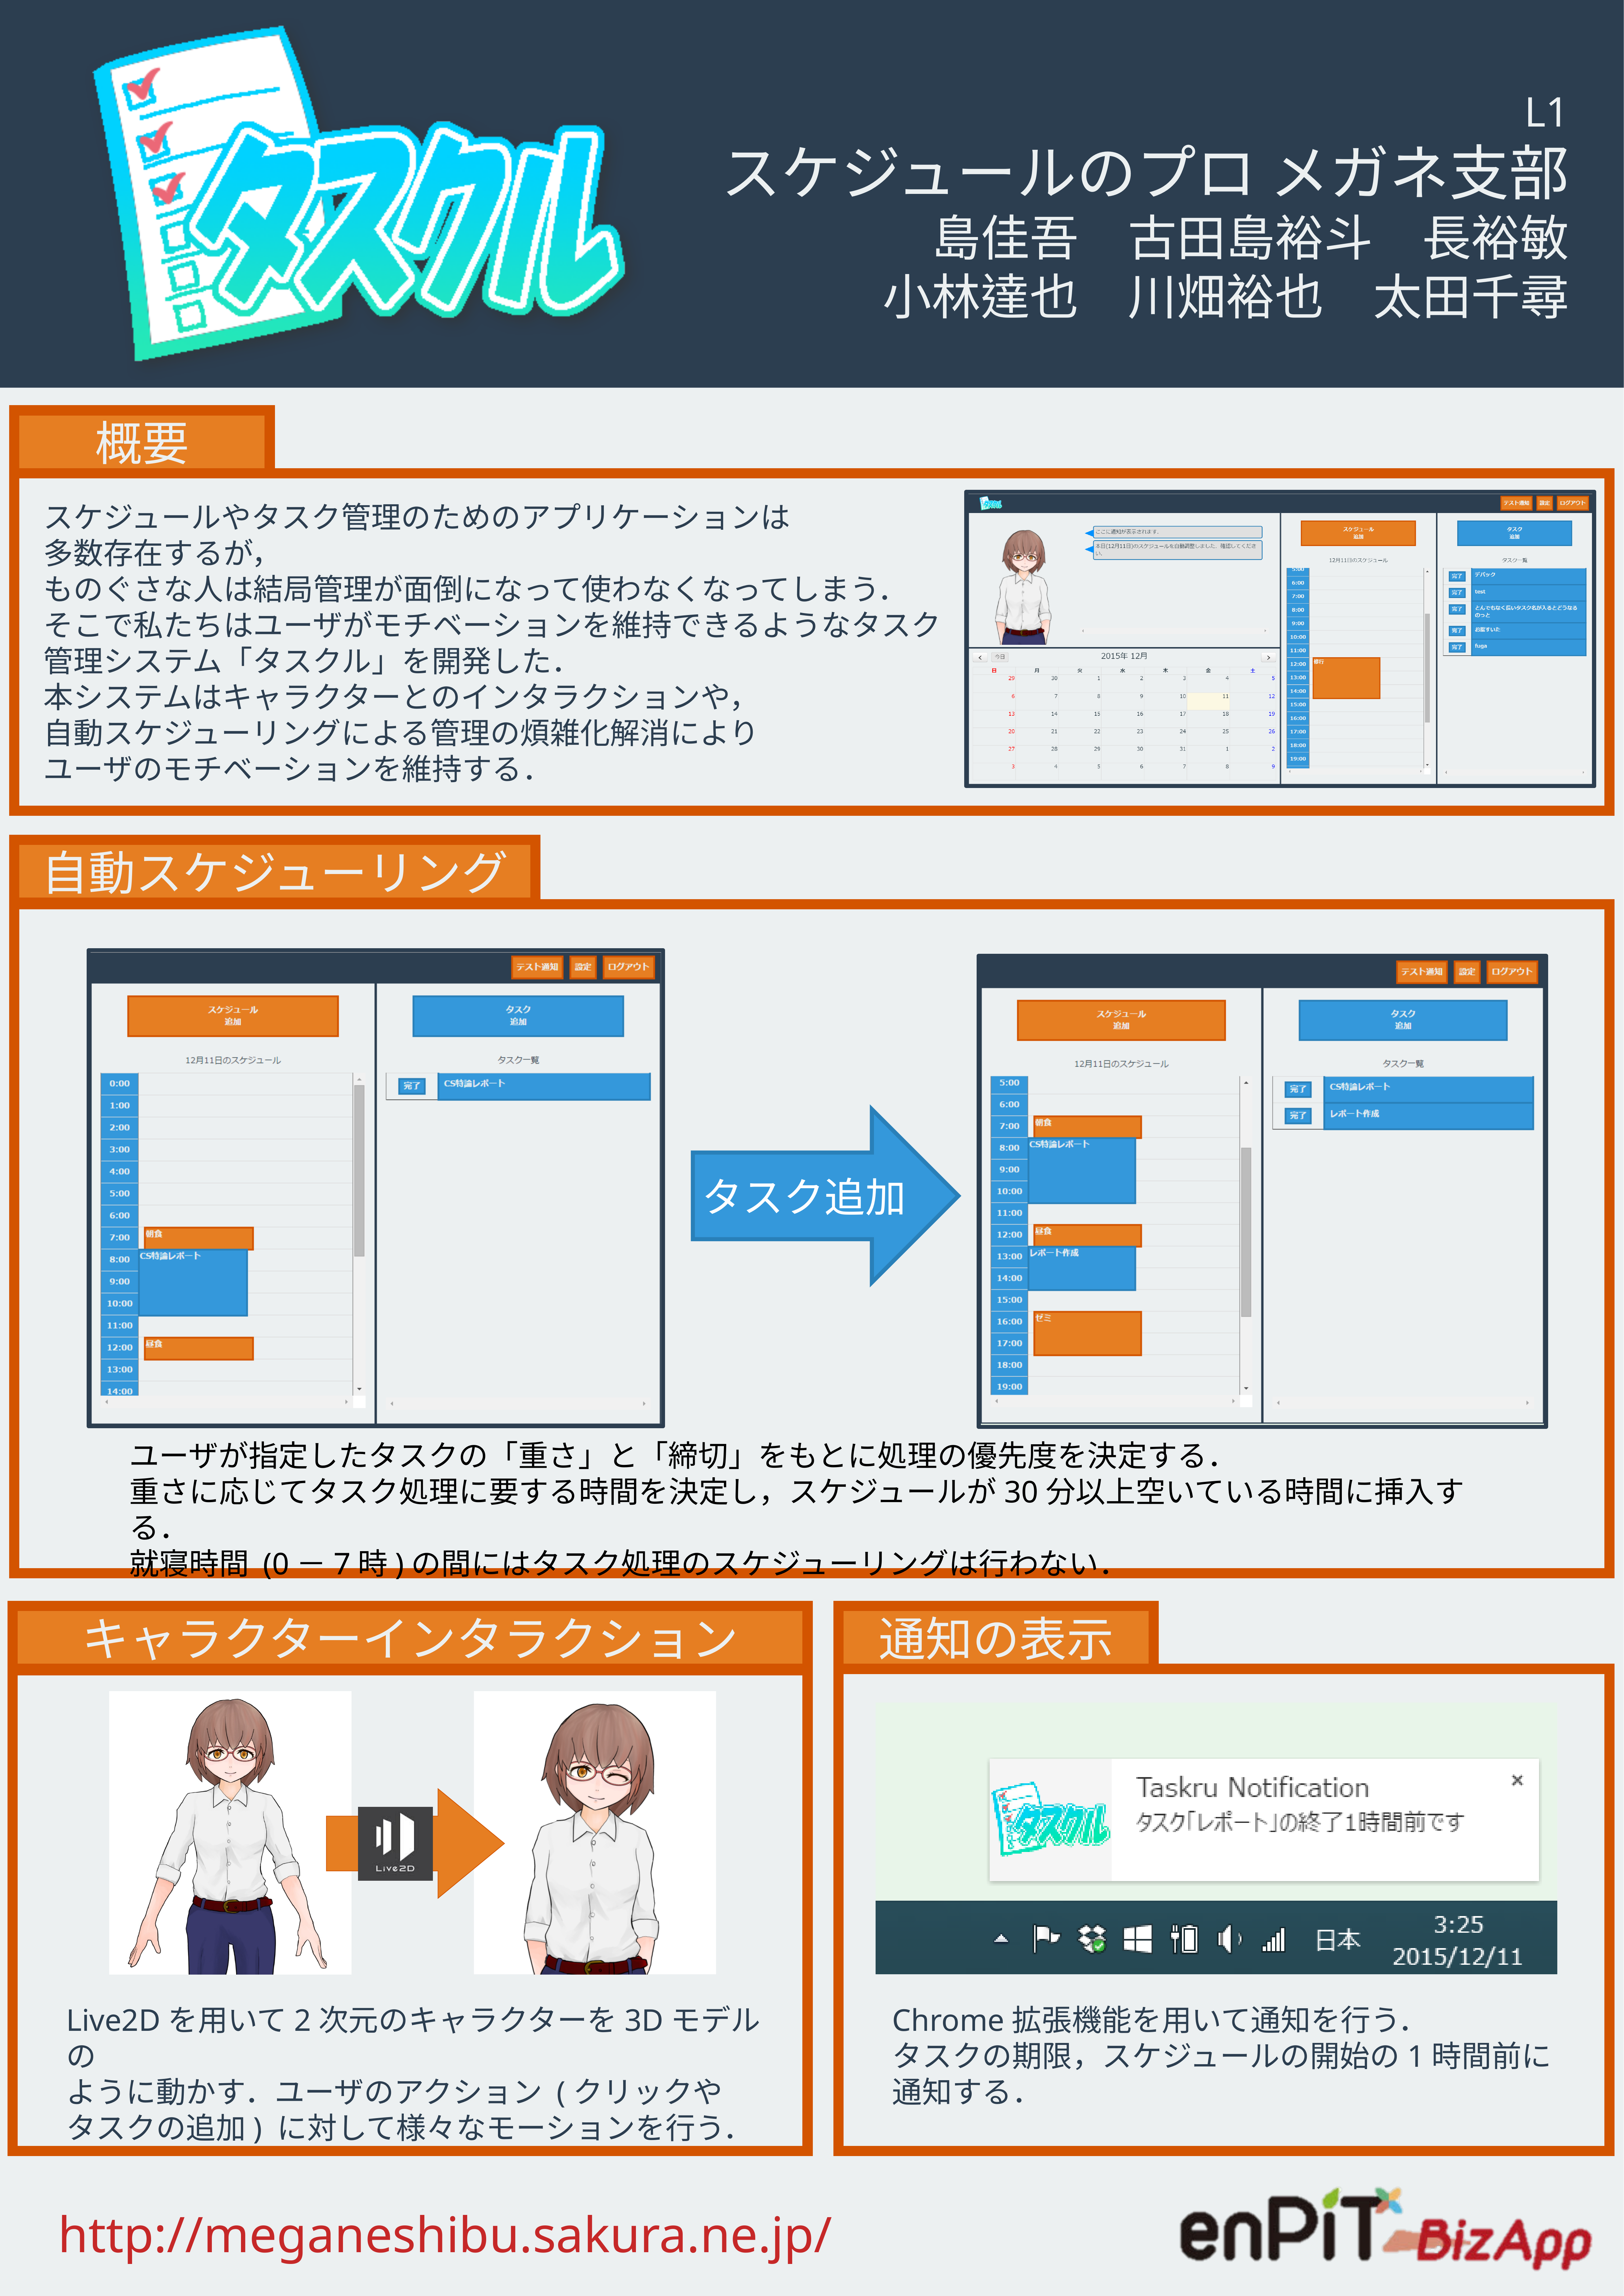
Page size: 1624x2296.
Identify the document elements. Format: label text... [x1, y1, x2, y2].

footer http://meganeshibu.sakura.ne.jp/ [0, 2169, 891, 2296]
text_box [14, 840, 1610, 1573]
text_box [14, 410, 1610, 811]
picture [91, 23, 629, 365]
text_box [838, 1669, 1610, 2151]
picture [981, 958, 1544, 1425]
picture [1178, 2185, 1592, 2278]
picture [875, 1703, 1557, 1974]
picture [91, 952, 661, 1424]
text_box 通知の表示 [838, 1605, 1154, 1669]
picture [968, 494, 1592, 784]
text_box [12, 1606, 808, 2151]
text_box [0, 0, 1624, 388]
title L1 スケジュールのプロ メガネ支部 島佳吾 古田島裕斗 長裕敏 小林達也 川畑裕也 太田千尋 [111, 23, 1574, 388]
text_box Chrome拡張機能を用いて通知を行う． タスクの期限，スケジュールの開始の1時間前に 通知する． [887, 1998, 1561, 2112]
text_box ユーザが指定したタスクの「重さ」と「締切」をもとに処理の優先度を決定する． 重さに応じてタスク処理に要する時間を決定し，スケジュールが30分以上空いている時間に挿入する． 就寝時間 (0－7時)の間にはタスク処理のスケジューリングは行わない． [124, 1573, 1500, 1619]
